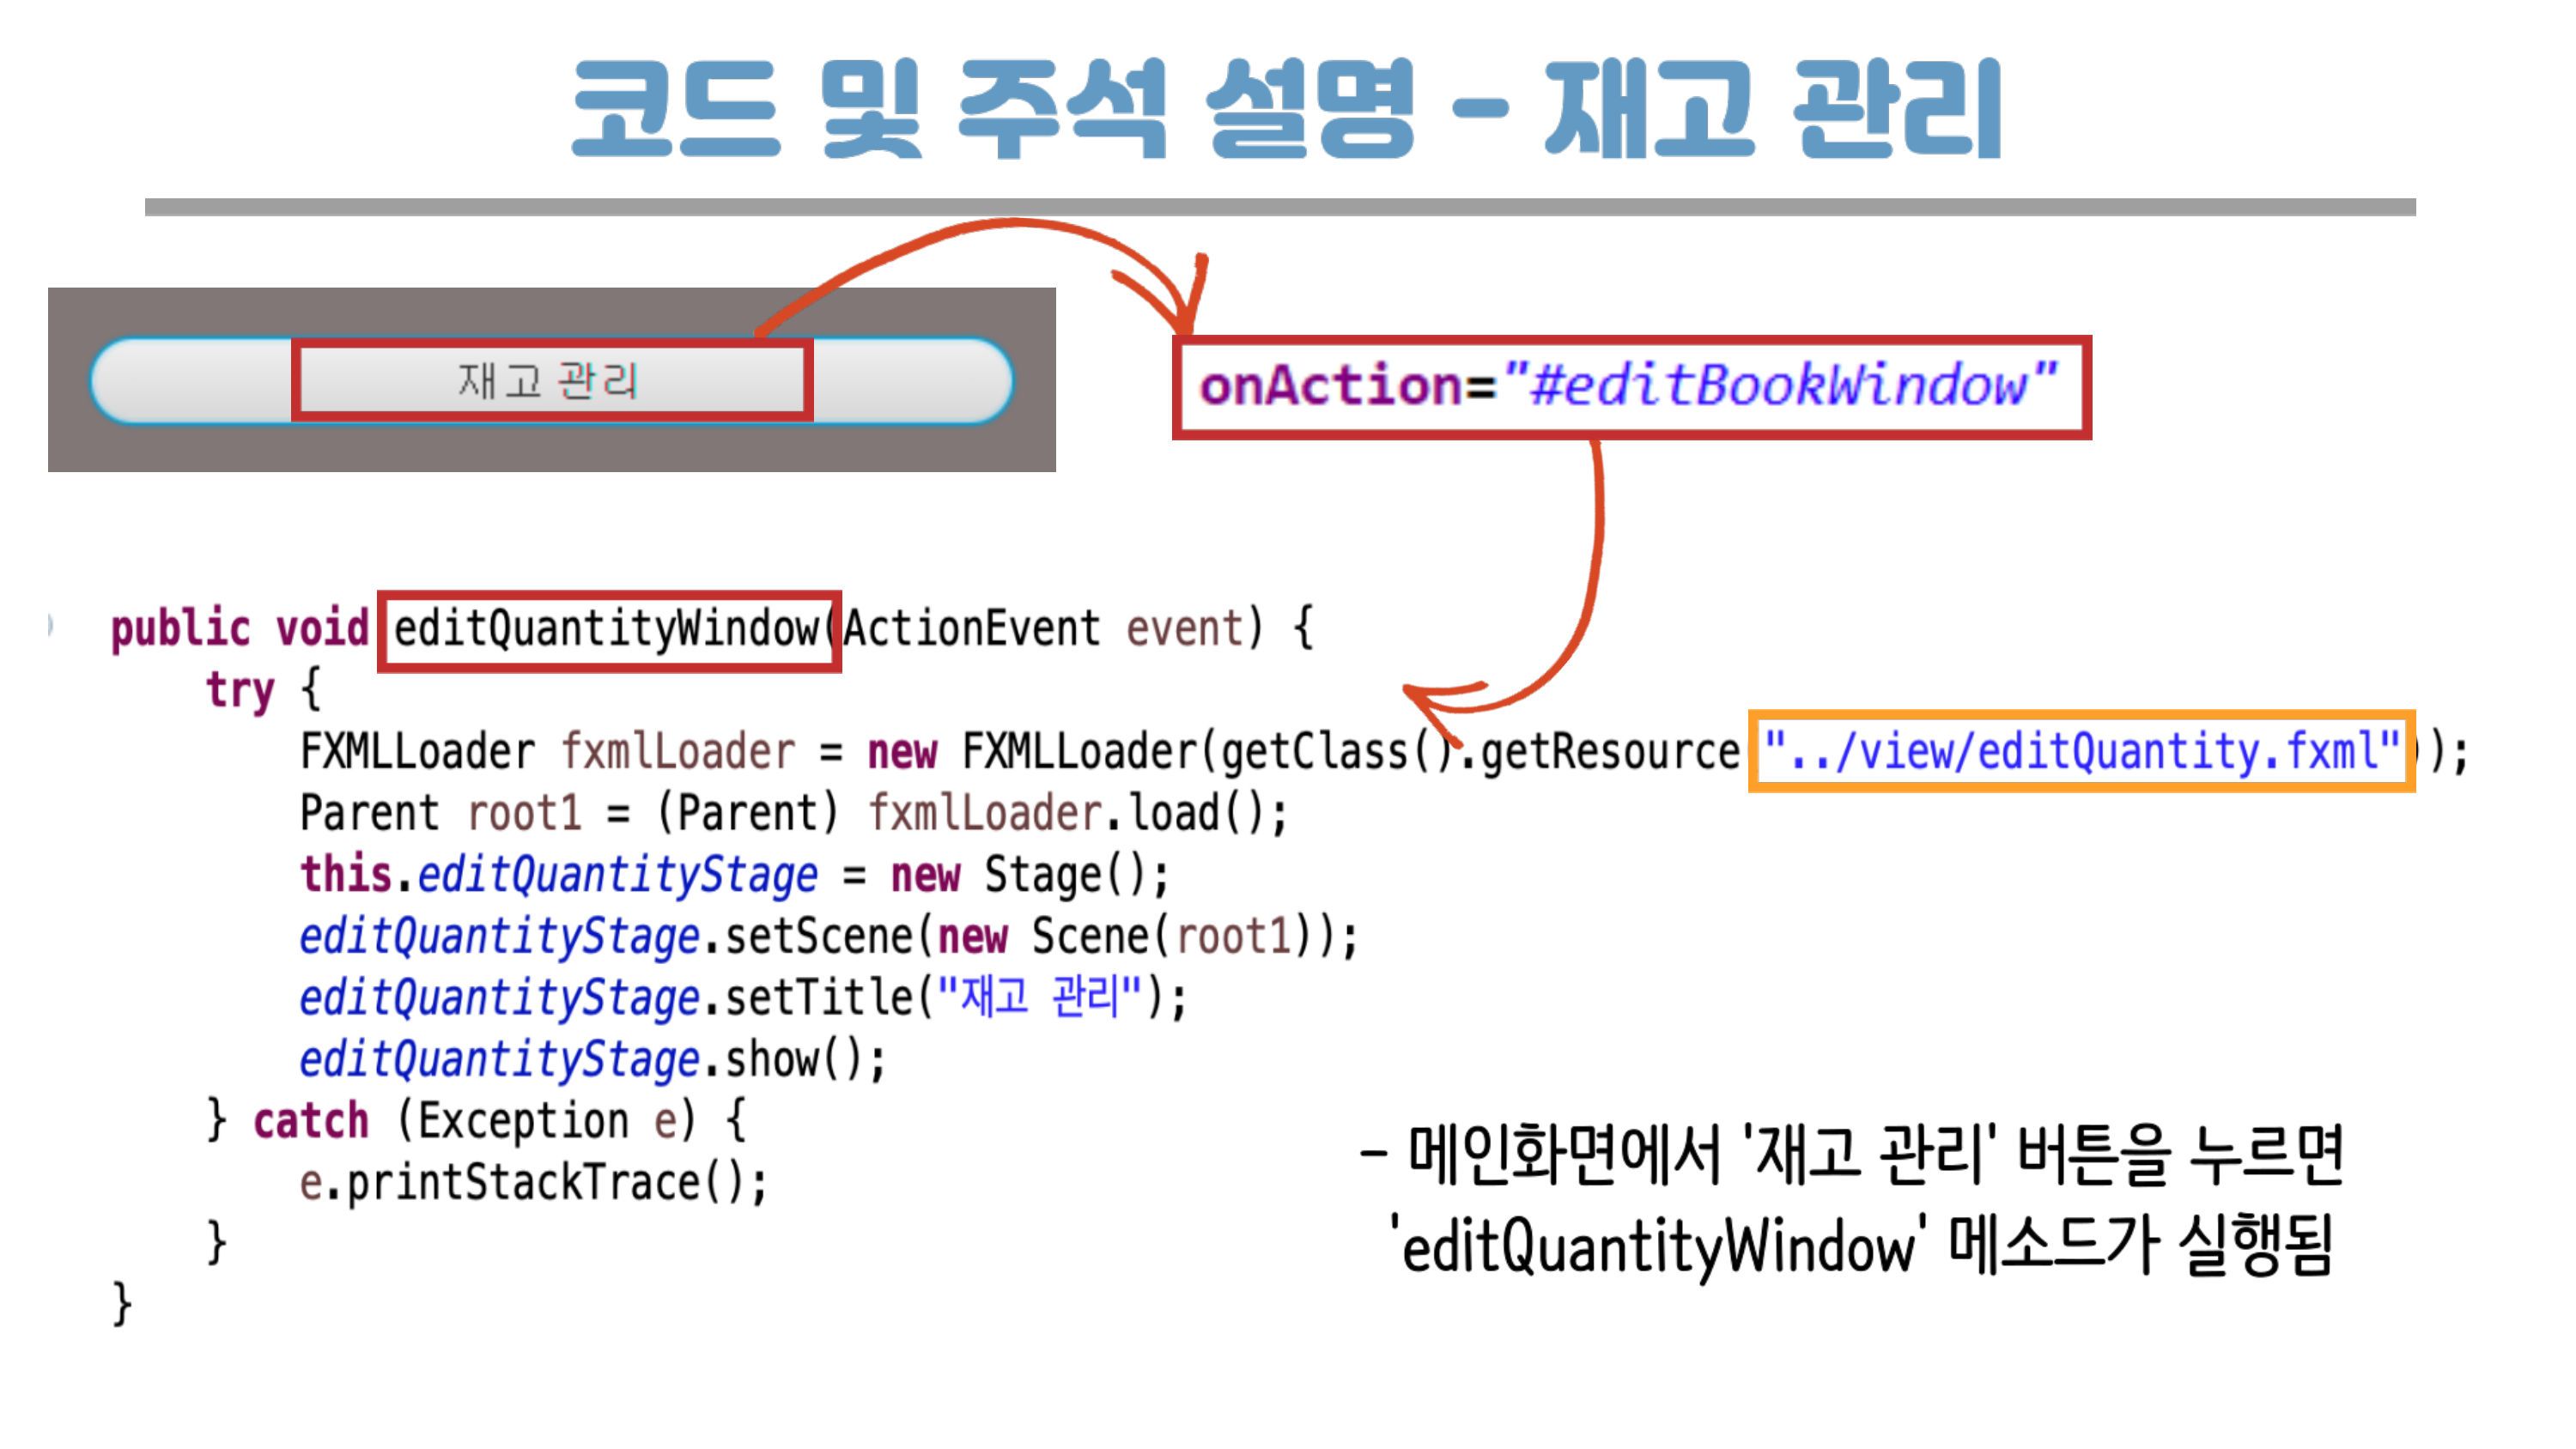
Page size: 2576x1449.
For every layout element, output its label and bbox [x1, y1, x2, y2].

text_box [48, 568, 2475, 1341]
picture [466, 19, 2051, 197]
picture [1097, 1096, 2377, 1318]
text_box [144, 197, 2416, 216]
text_box [291, 215, 2093, 765]
text_box [1748, 709, 2416, 794]
text_box [48, 288, 287, 472]
